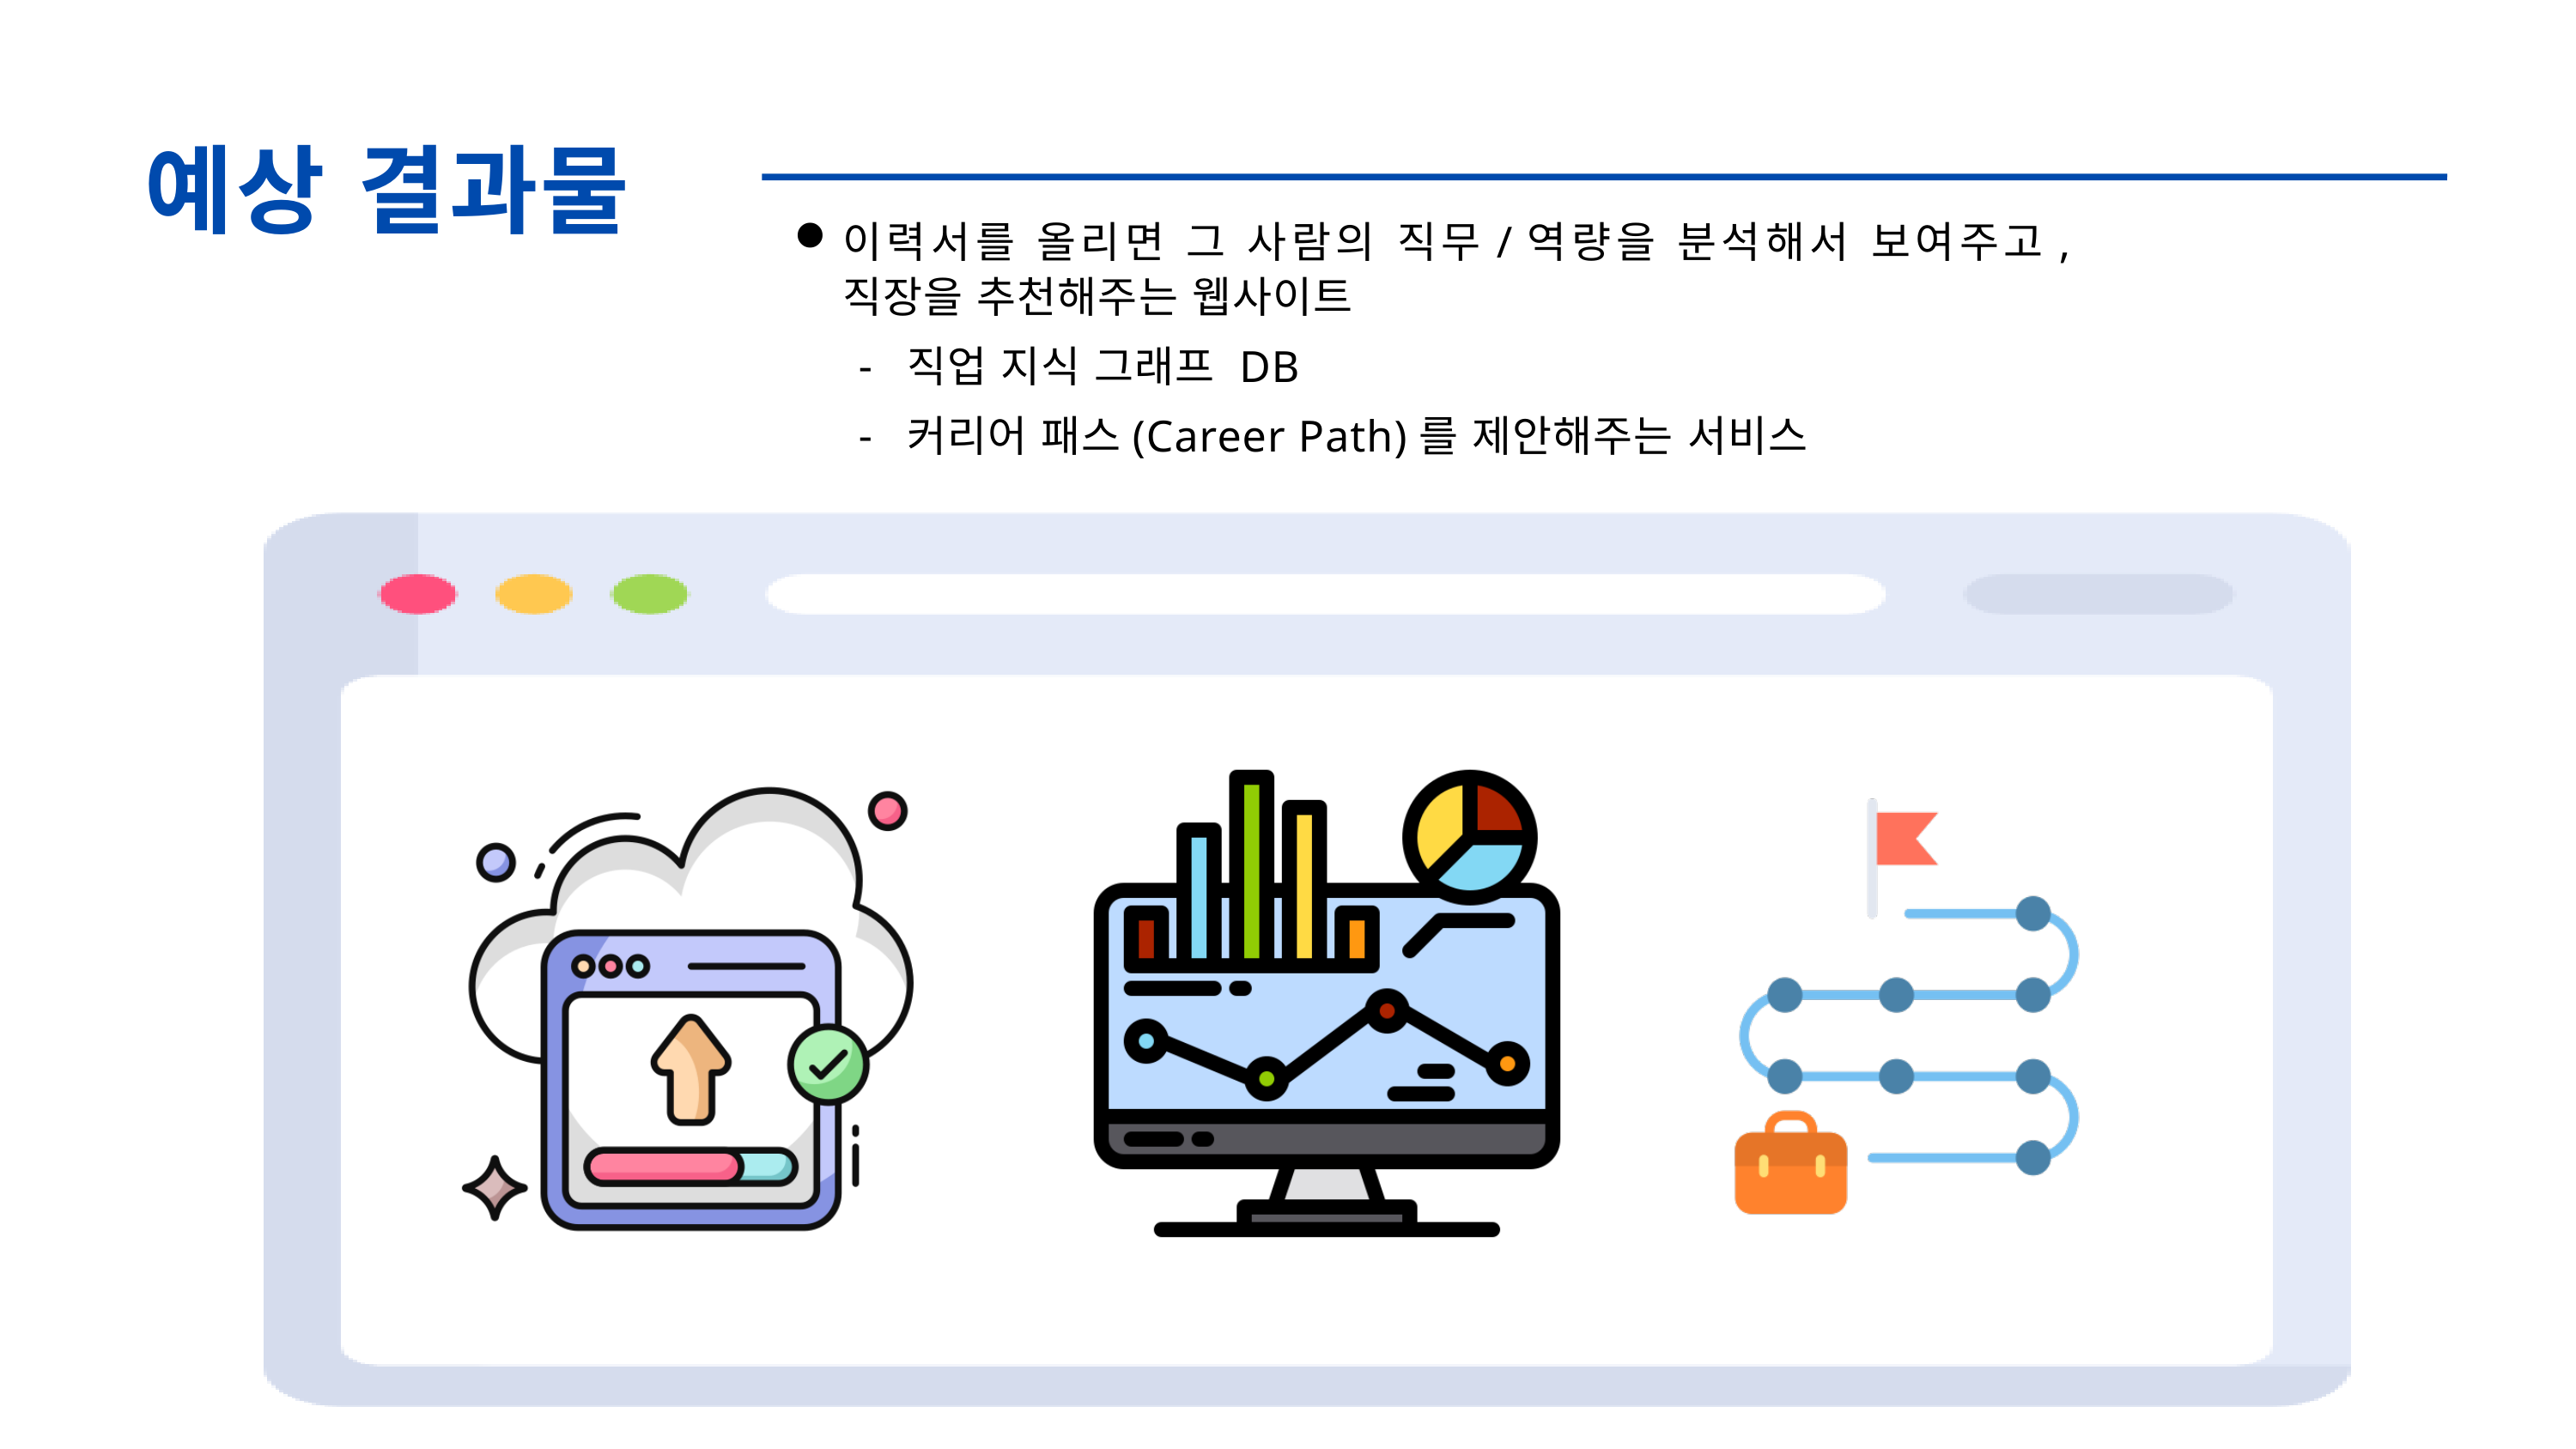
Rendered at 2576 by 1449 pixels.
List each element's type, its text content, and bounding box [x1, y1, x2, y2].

picture [264, 412, 2351, 1449]
text_box 이력서를 올리면 그 사람의 직무/역량을 분석해서 보여주고, 직장을 추천해주는 웹사이트 직업 지식 그래프 DB 커리어 패스(Career Path)를 제안해주는 서비스 [793, 211, 2072, 411]
text_box 예상 결과물 [144, 132, 1033, 246]
